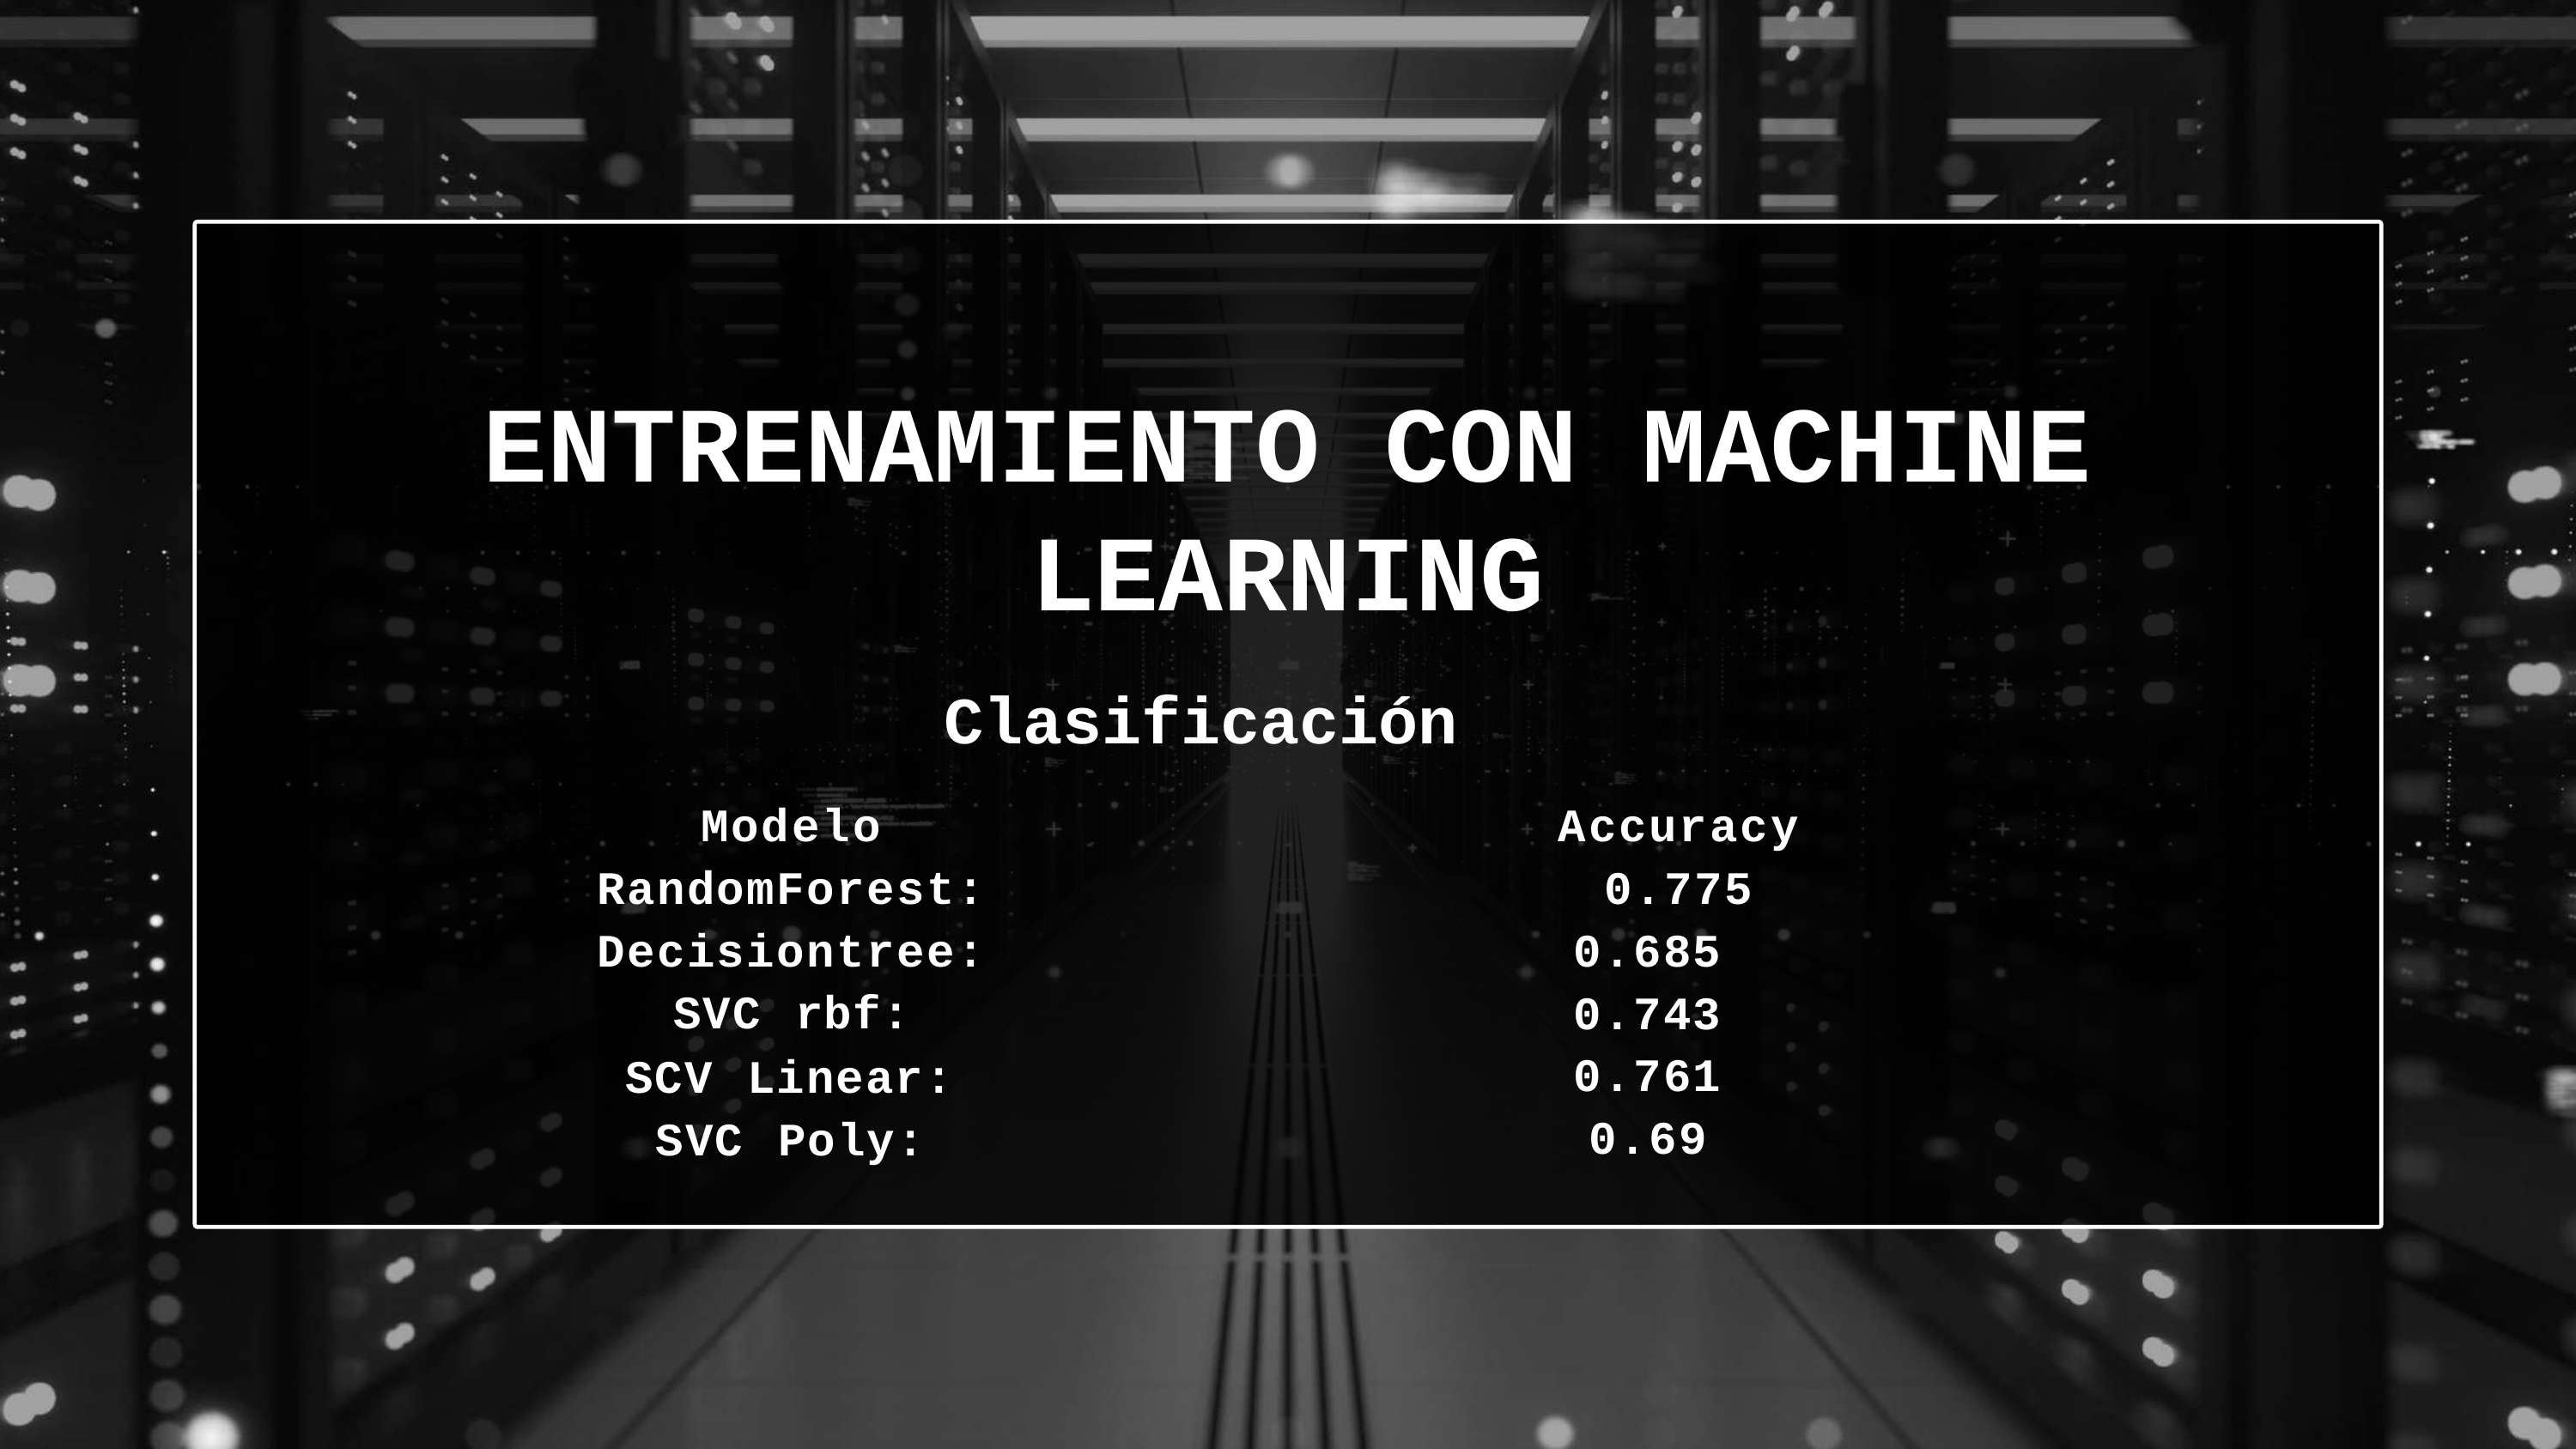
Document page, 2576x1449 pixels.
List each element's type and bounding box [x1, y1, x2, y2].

text_box [0, 0, 2576, 1449]
